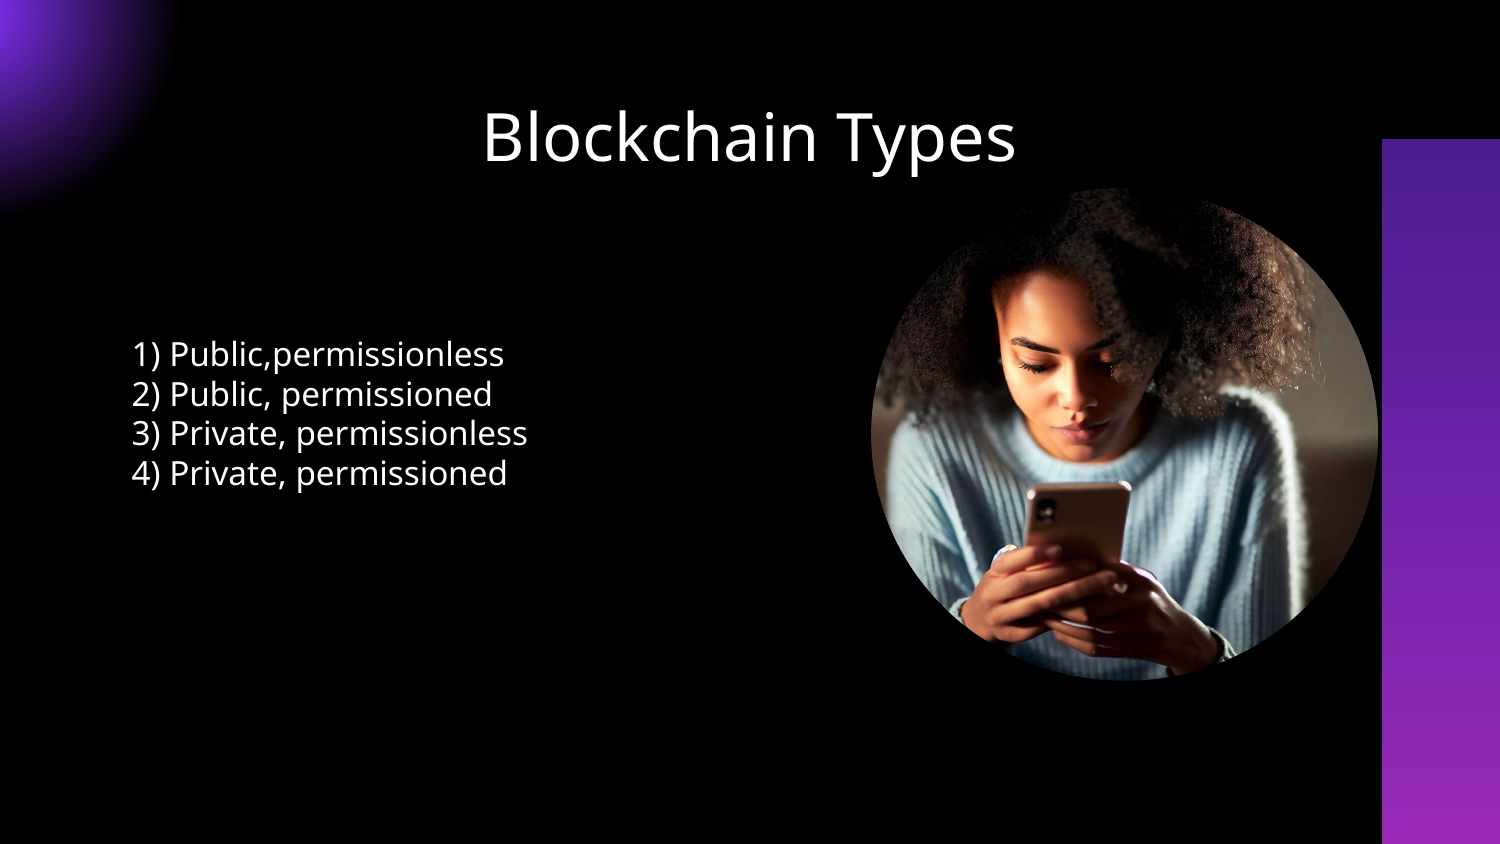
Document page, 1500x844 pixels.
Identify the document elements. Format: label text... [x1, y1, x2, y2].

text_box 1) Public,permissionless 2) Public, permissioned 3) Private, permissionless 4) Private, permissioned [116, 317, 764, 575]
text_box Blockchain Types [116, 79, 1383, 174]
text_box [871, 187, 1379, 681]
